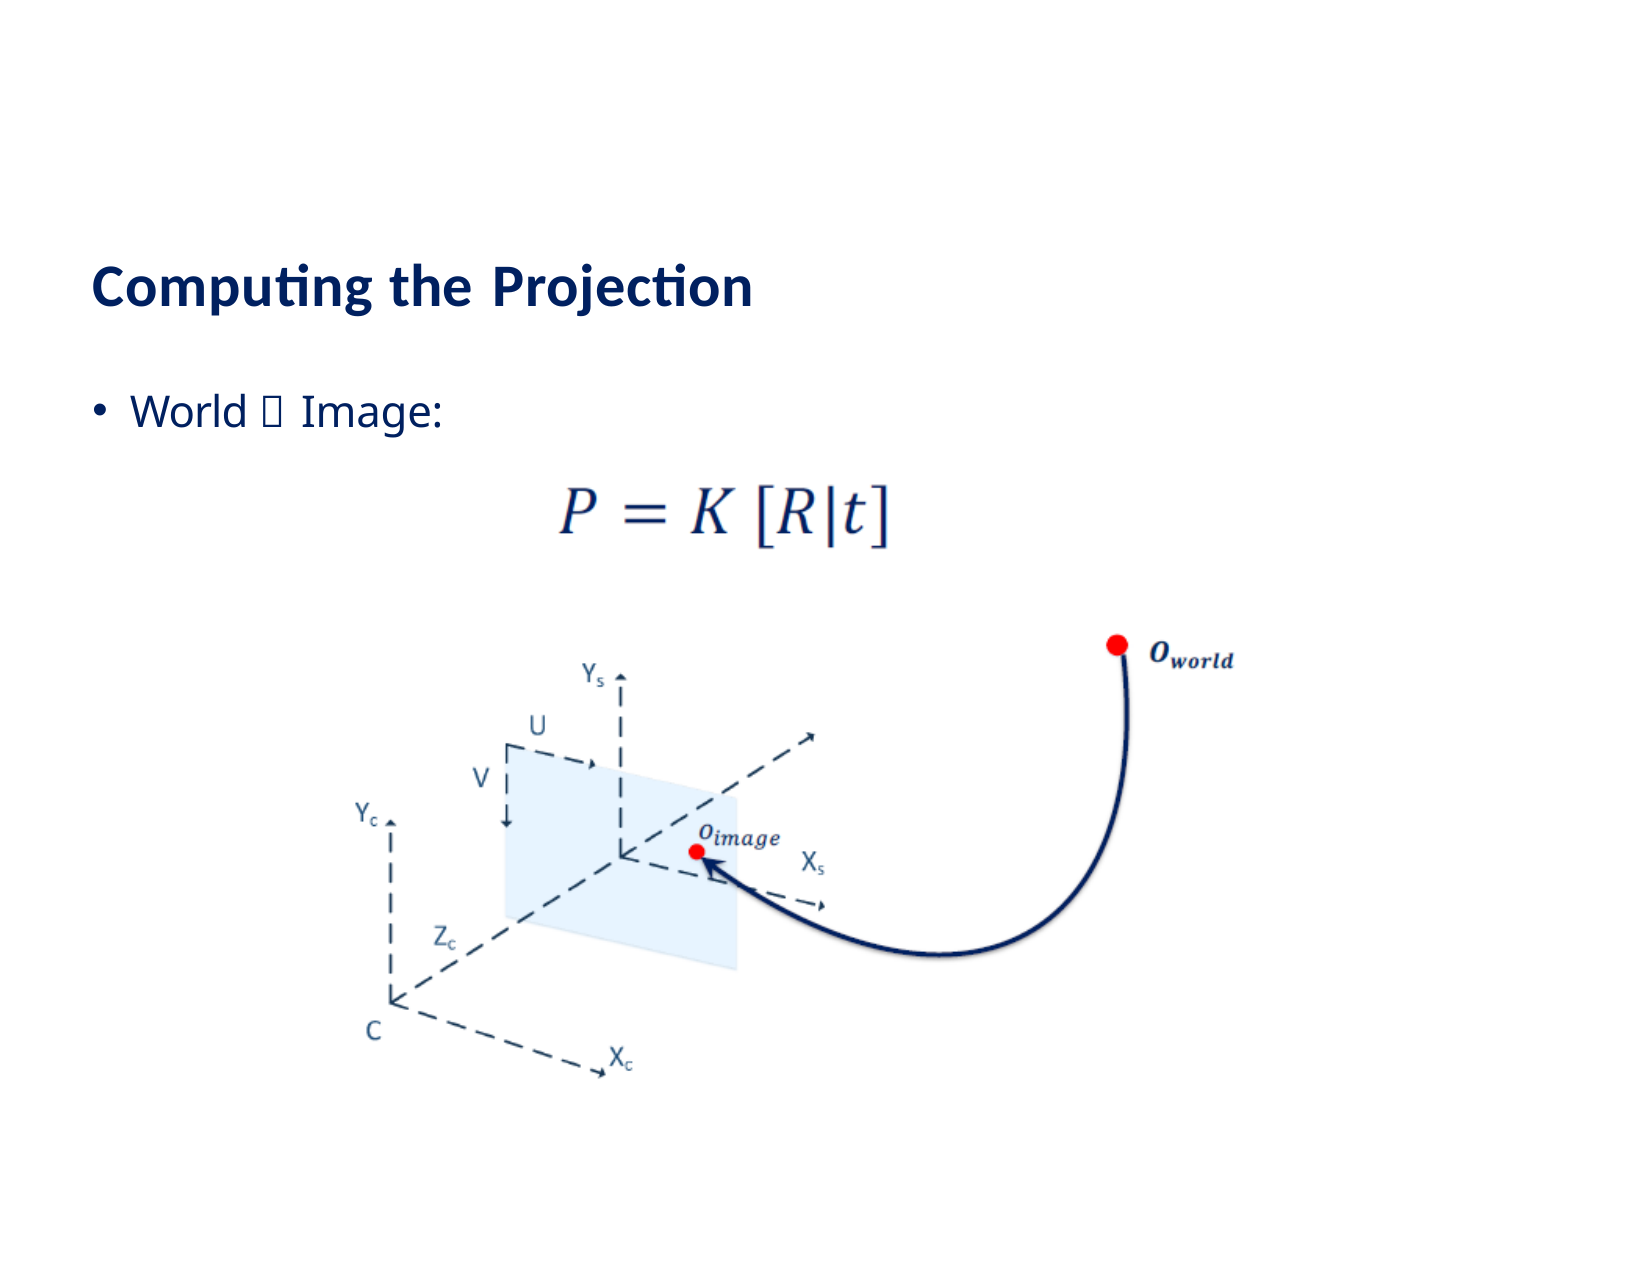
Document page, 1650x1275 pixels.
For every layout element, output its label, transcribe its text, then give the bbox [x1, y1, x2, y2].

picture [337, 474, 1266, 1129]
text_box World  Image: [90, 381, 777, 509]
title Computing the Projection [90, 244, 762, 381]
